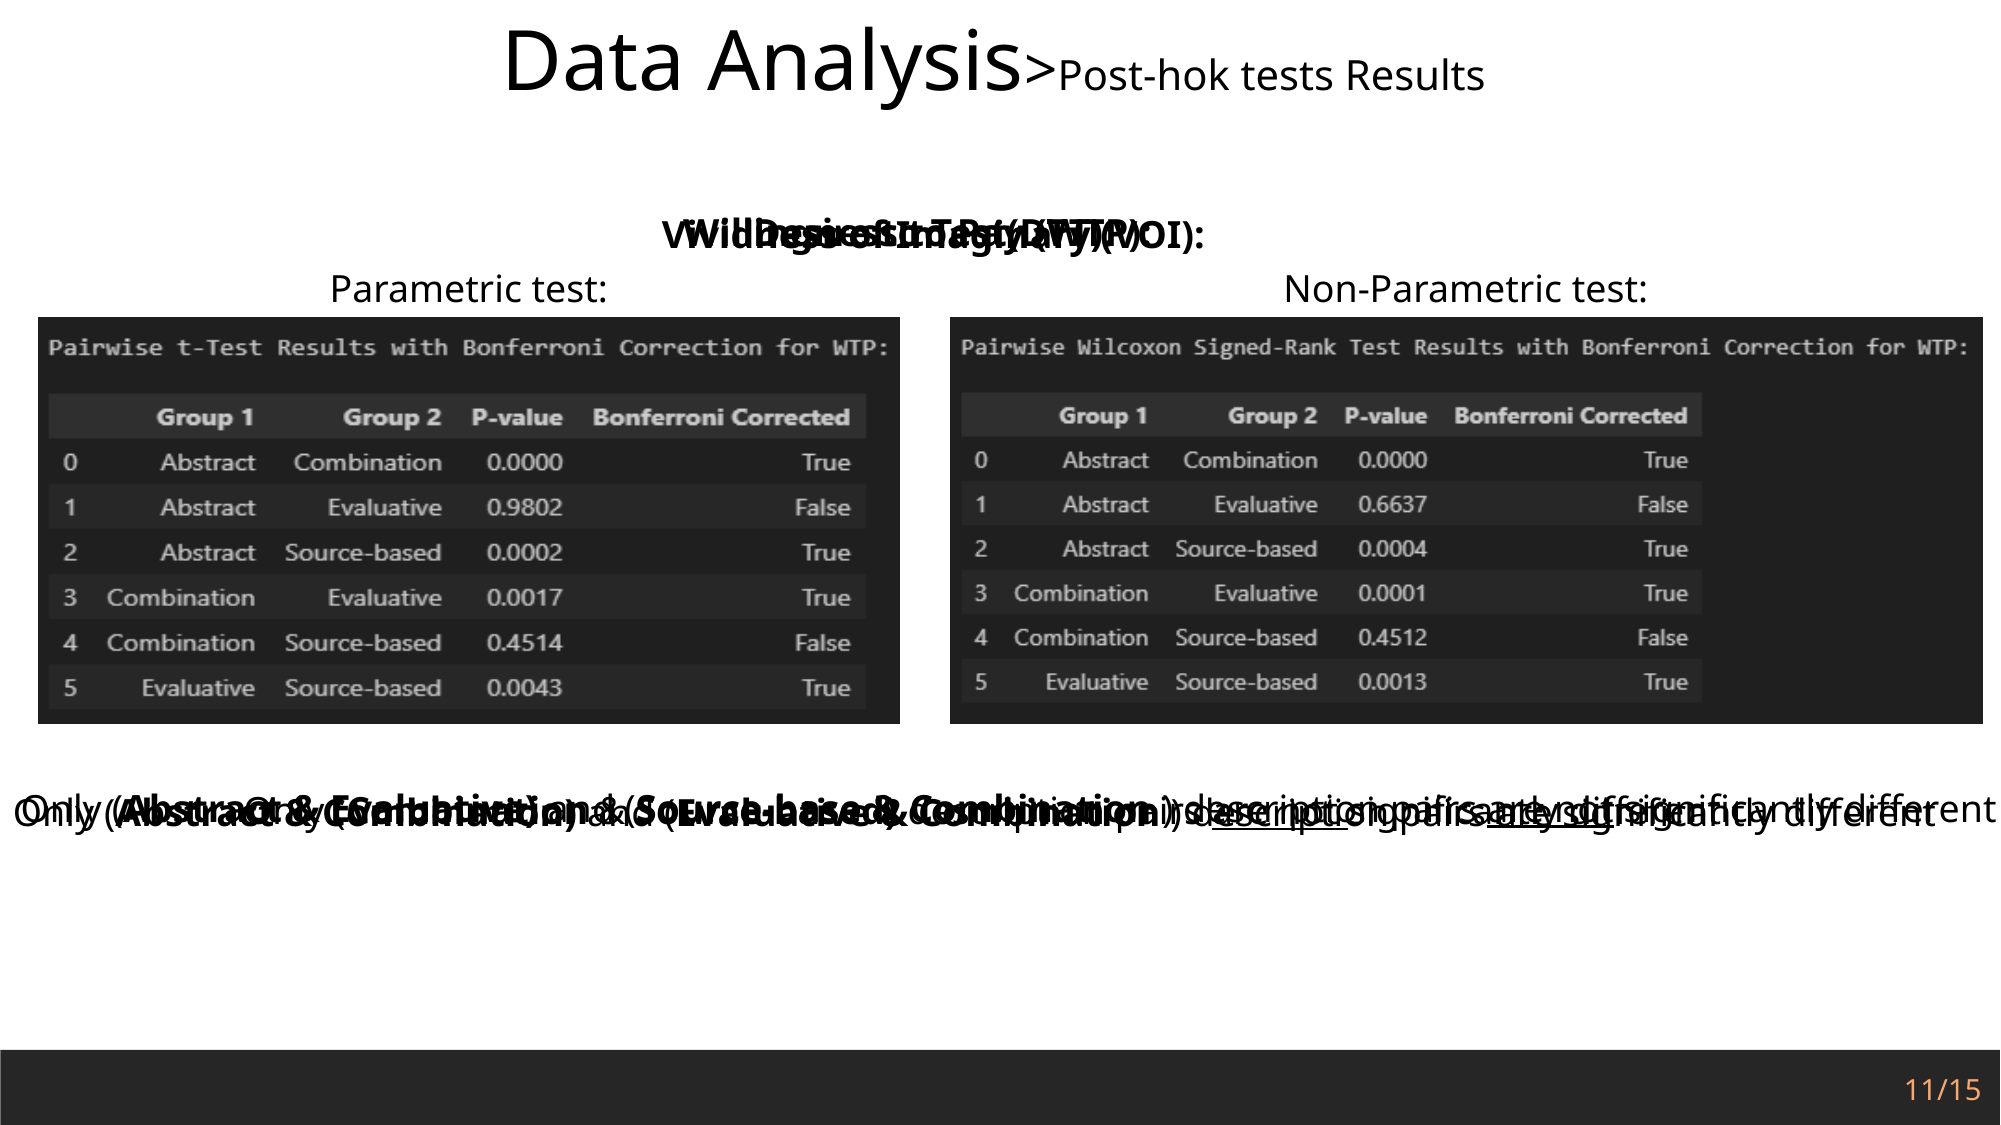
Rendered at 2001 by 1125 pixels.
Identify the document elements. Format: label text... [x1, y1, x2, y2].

text_box Only (Abstract & Evaluative) and (Source-base & Combination ) description pairs are not significantly different [5, 777, 2000, 837]
text_box Parametric test: [314, 257, 623, 314]
text_box Data Analysis>Post-hok tests Results [486, 0, 1586, 115]
text_box Only (Abstract & Combination) and (Evaluative & Combination ) description pairs are significantly different [0, 781, 1952, 841]
picture [949, 317, 1983, 725]
text_box Vividness of Imaginary (VOI): [647, 203, 1221, 264]
text_box Willingness to Pay (WTP): [668, 201, 1168, 262]
text_box Non-Parametric test: [1268, 257, 1663, 313]
text_box 11/15 [1889, 1064, 1997, 1115]
picture [37, 317, 900, 725]
